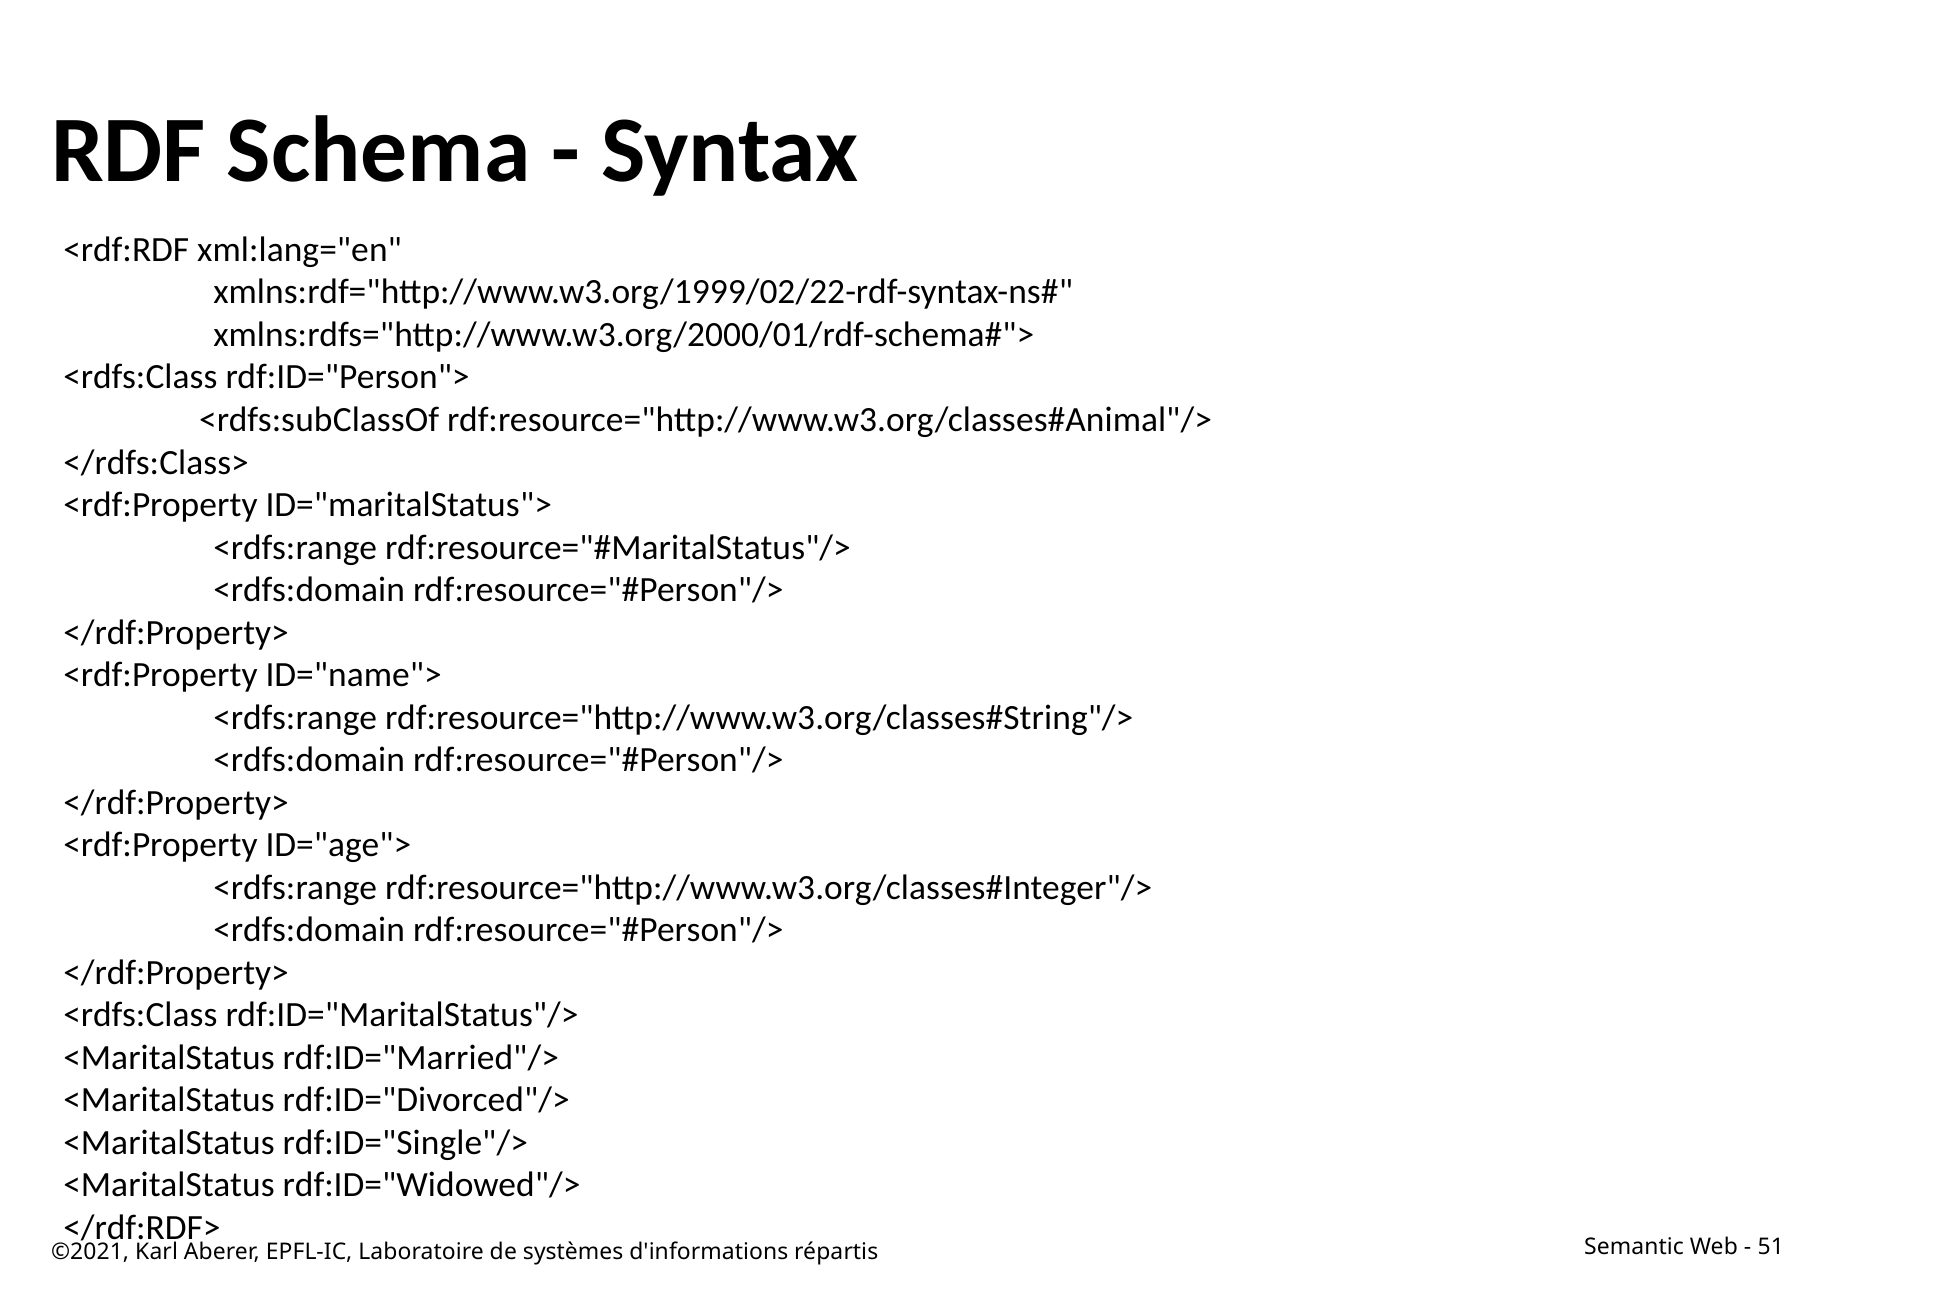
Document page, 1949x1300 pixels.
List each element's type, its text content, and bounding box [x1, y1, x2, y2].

footer ©2021, Karl Aberer, EPFL-IC, Laboratoire de systèmes d'informations répartis [32, 1227, 1284, 1271]
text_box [47, 288, 1901, 1185]
title RDF Schema - Syntax [32, 57, 1803, 232]
